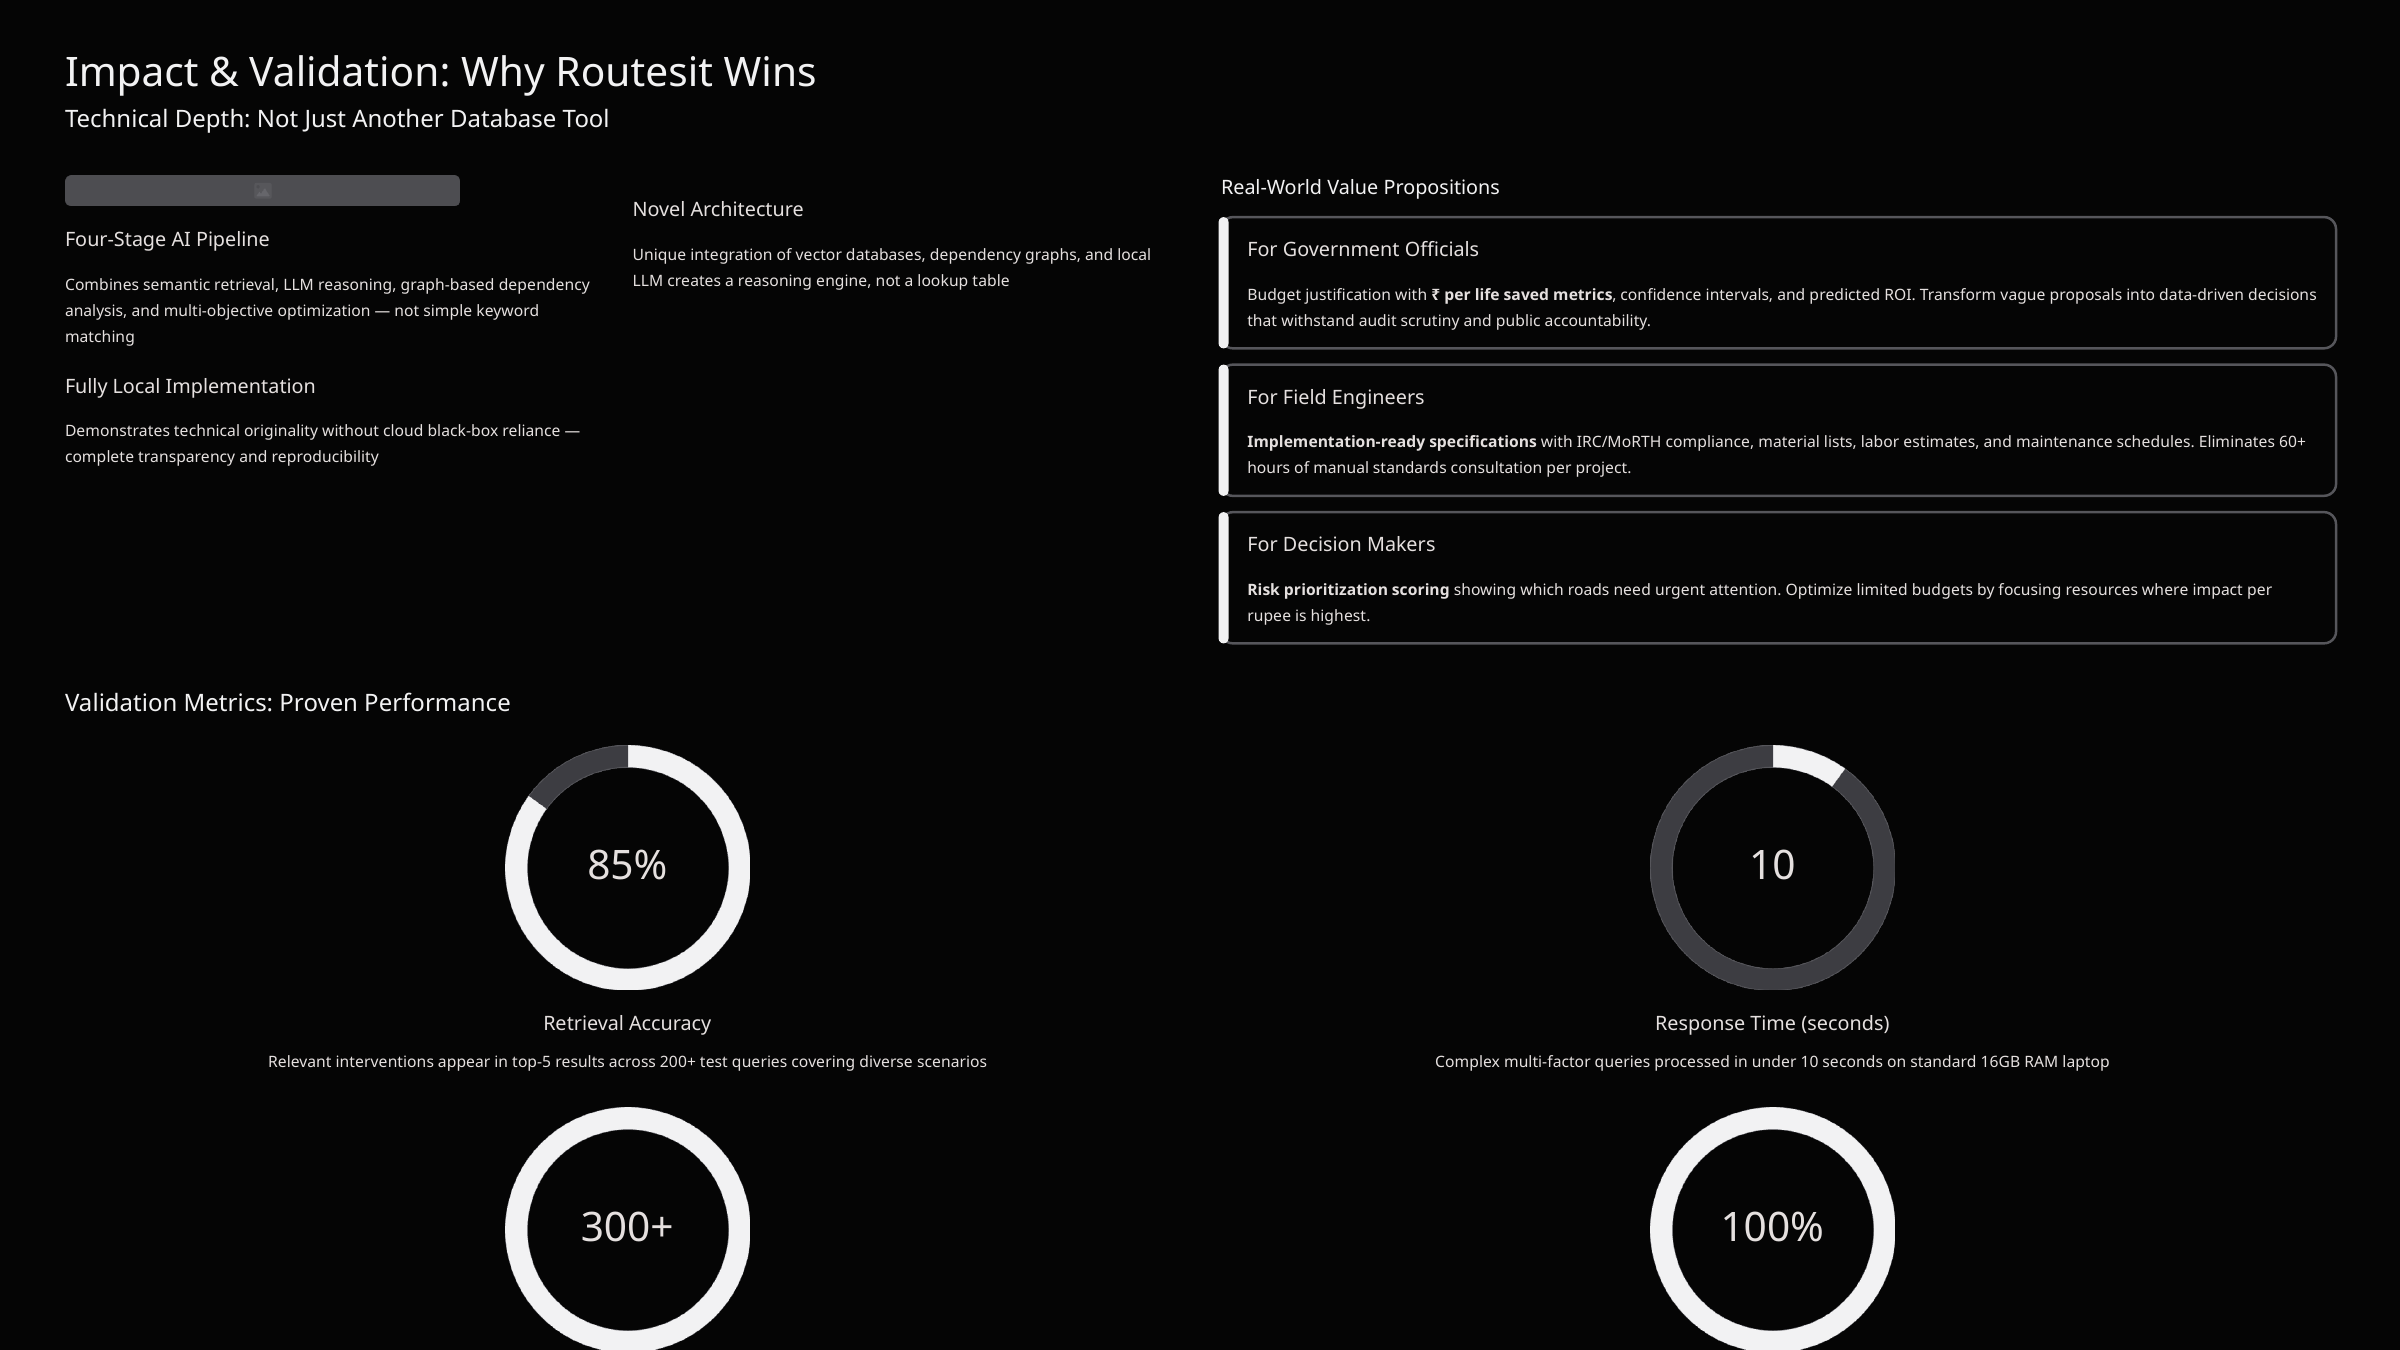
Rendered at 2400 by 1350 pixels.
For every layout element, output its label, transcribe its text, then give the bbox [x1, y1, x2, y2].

text_box Real-World Value Propositions [1221, 173, 1524, 199]
text_box Novel Architecture [632, 195, 837, 222]
text_box [1218, 512, 1229, 644]
text_box [1218, 364, 1229, 496]
text_box Complex multi-factor queries processed in under 10 seconds on standard 16GB RAM laptop [1210, 1044, 2335, 1071]
text_box Risk prioritization scoring showing which roads need urgent attention. Optimize limited budgets by focusing resources where impact per rupee is highest. [1247, 572, 2318, 625]
text_box [1227, 512, 2337, 644]
text_box Budget justification with ₹ per life saved metrics, confidence intervals, and predicted ROI. Transform vague proposals into data-driven decisions that withstand audit scrutiny and public accountability. [1247, 277, 2318, 330]
text_box Implementation-ready specifications with IRC/MoRTH compliance, material lists, labor estimates, and maintenance schedules. Eliminates 60+ hours of manual standards consultation per project. [1247, 425, 2318, 478]
text_box [1227, 364, 2337, 496]
text_box Demonstrates technical originality without cloud black-box reliance — complete transparency and reproducibility [65, 413, 613, 466]
text_box [1227, 217, 2337, 349]
text_box For Decision Makers [1247, 530, 1451, 557]
picture [505, 745, 750, 990]
text_box Technical Depth: Not Just Another Database Tool [65, 102, 653, 133]
text_box For Field Engineers [1247, 383, 1451, 409]
text_box Impact & Validation: Why Routesit Wins [65, 44, 848, 96]
text_box Response Time (seconds) [1642, 1009, 1903, 1036]
text_box Retrieval Accuracy [525, 1009, 730, 1036]
picture [505, 1107, 750, 1350]
text_box Validation Metrics: Proven Performance [65, 686, 538, 717]
text_box Relevant interventions appear in top-5 results across 200+ test queries covering diverse scenarios [65, 1044, 1190, 1071]
text_box For Government Officials [1247, 235, 1496, 262]
picture [1650, 745, 1895, 990]
picture [1650, 1107, 1895, 1350]
text_box [1218, 217, 1229, 349]
text_box Unique integration of vector databases, dependency graphs, and local LLM creates a reasoning engine, not a lookup table [632, 237, 1181, 290]
text_box Four-Stage AI Pipeline [65, 225, 285, 252]
text_box Fully Local Implementation [65, 372, 334, 398]
text_box Combines semantic retrieval, LLM reasoning, graph-based dependency analysis, and multi-objective optimization — not simple keyword matching [65, 267, 613, 320]
picture [65, 175, 460, 206]
